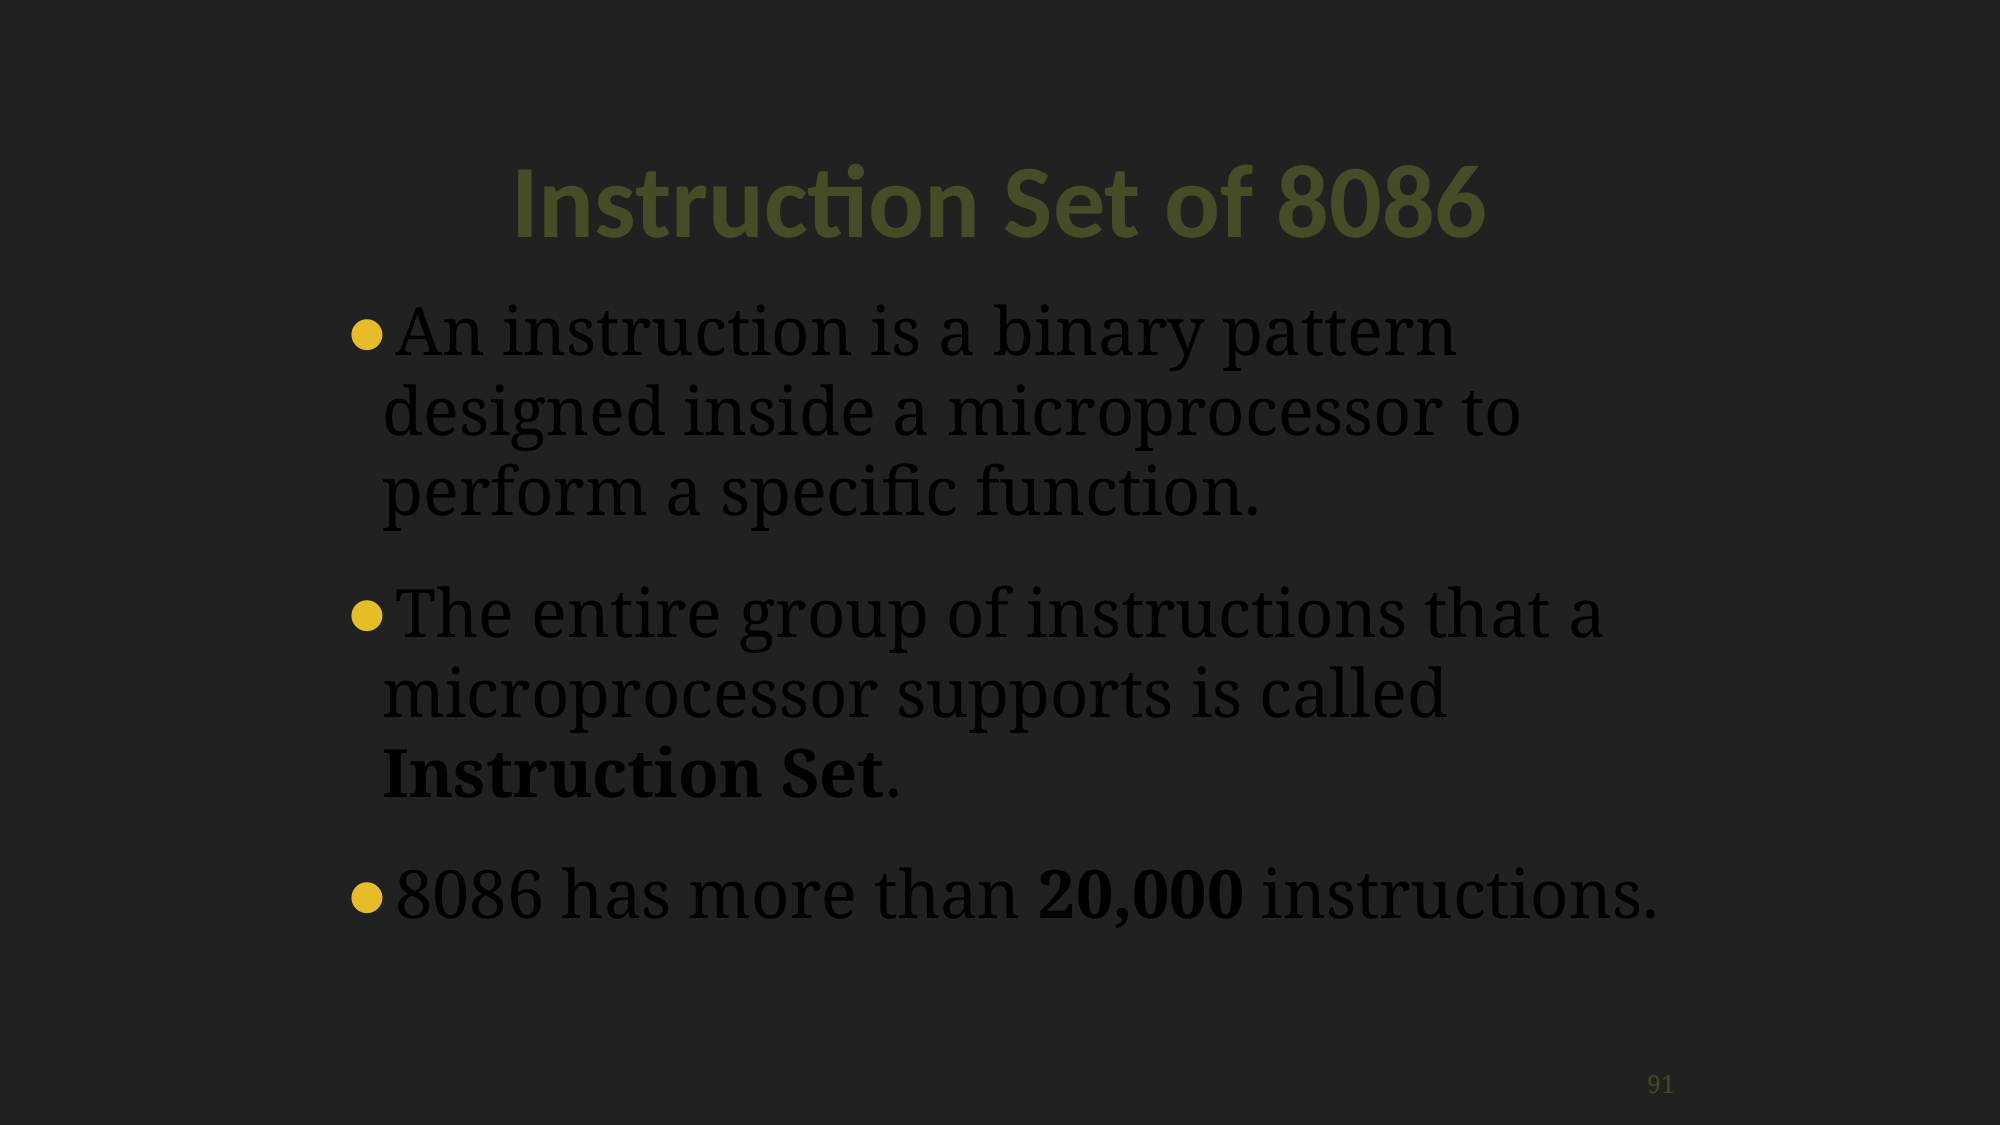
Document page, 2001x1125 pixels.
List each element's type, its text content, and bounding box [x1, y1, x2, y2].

text_box An instruction is a binary pattern designed inside a microprocessor to perform a specific function. The entire group of instructions that a microprocessor supports is called Instruction Set. 8086 has more than 20,000 instructions. [324, 281, 1675, 1038]
text_box ‹#› [1550, 1042, 1675, 1103]
text_box Instruction Set of 8086 [324, 115, 1675, 258]
